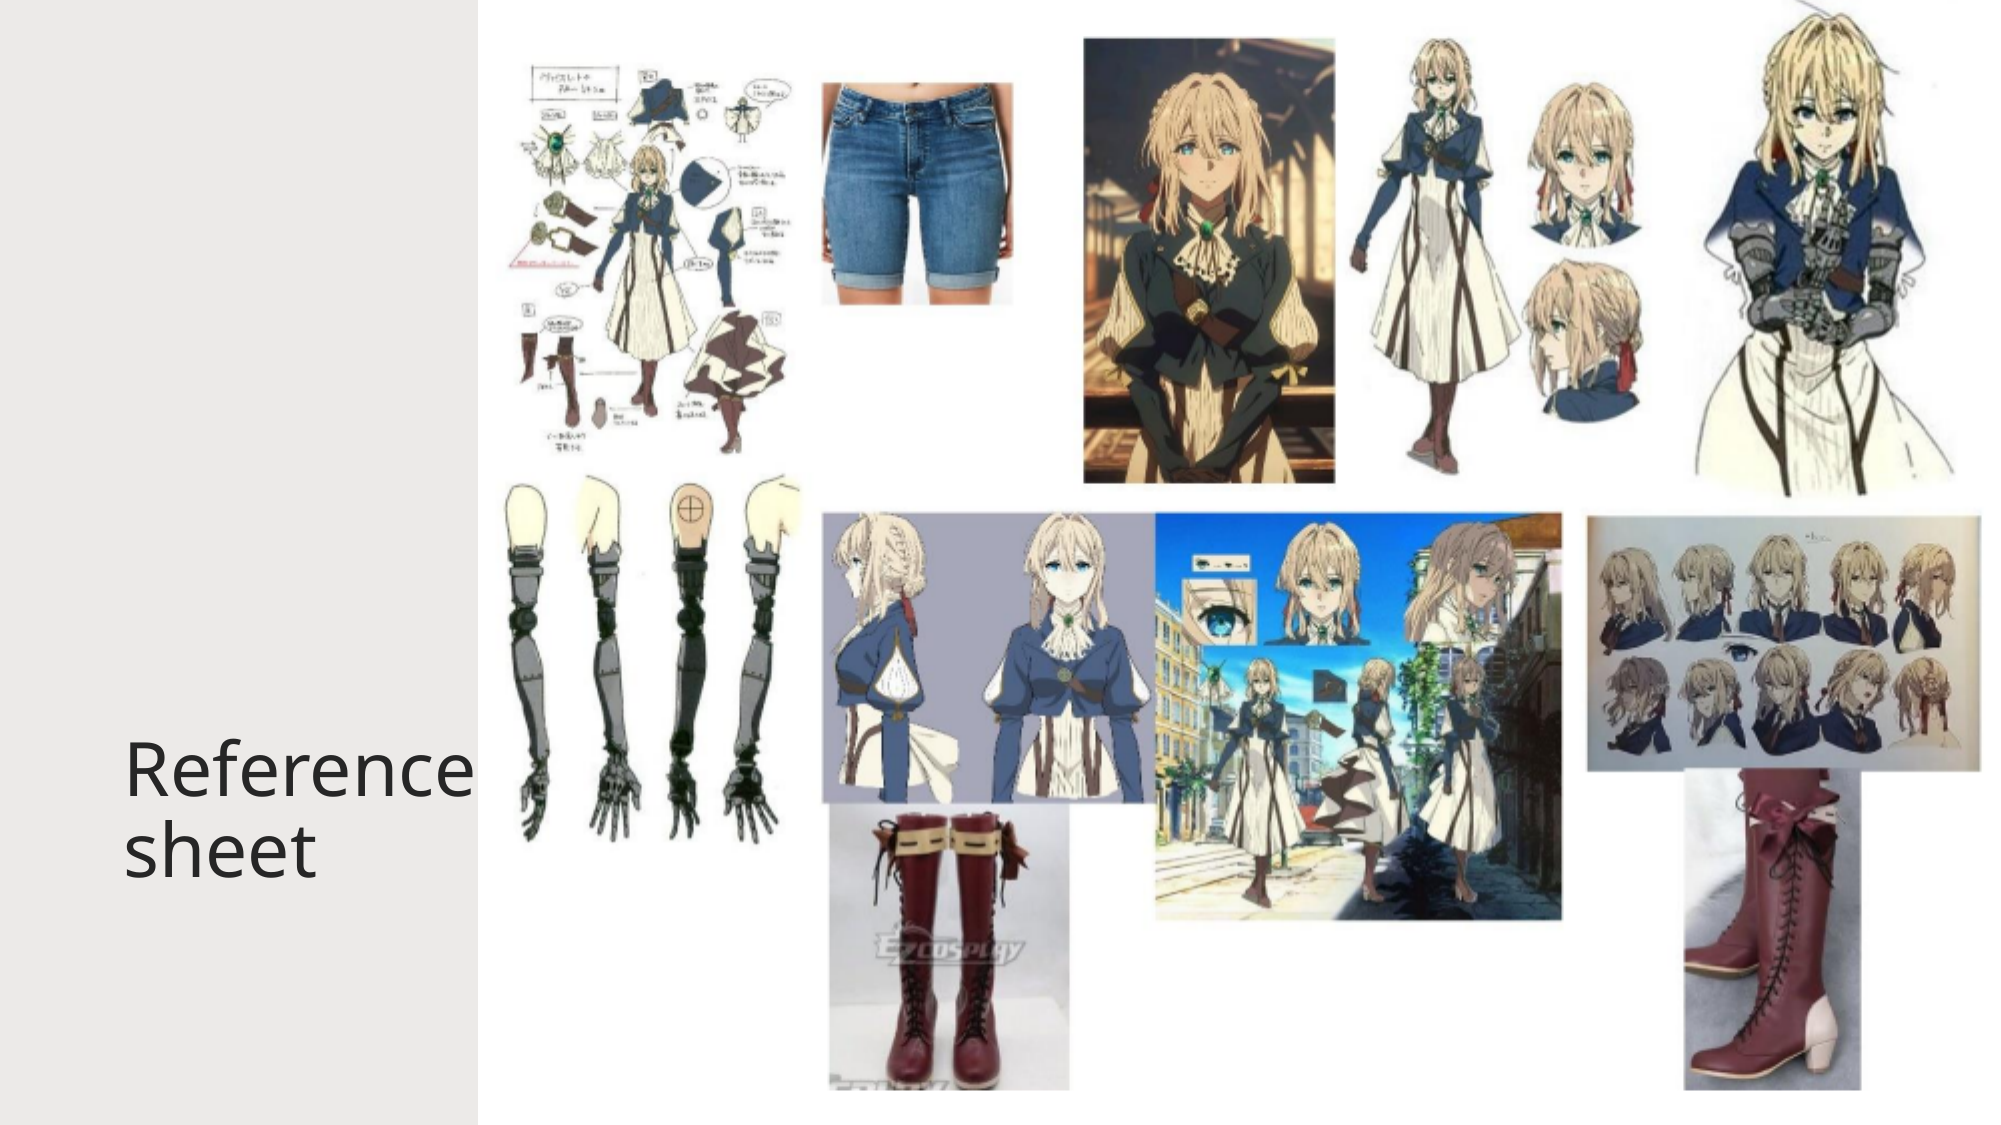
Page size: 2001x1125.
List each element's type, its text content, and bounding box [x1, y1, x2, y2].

title Reference sheet [108, 467, 477, 901]
text_box [0, 0, 477, 1125]
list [477, 0, 2000, 1125]
